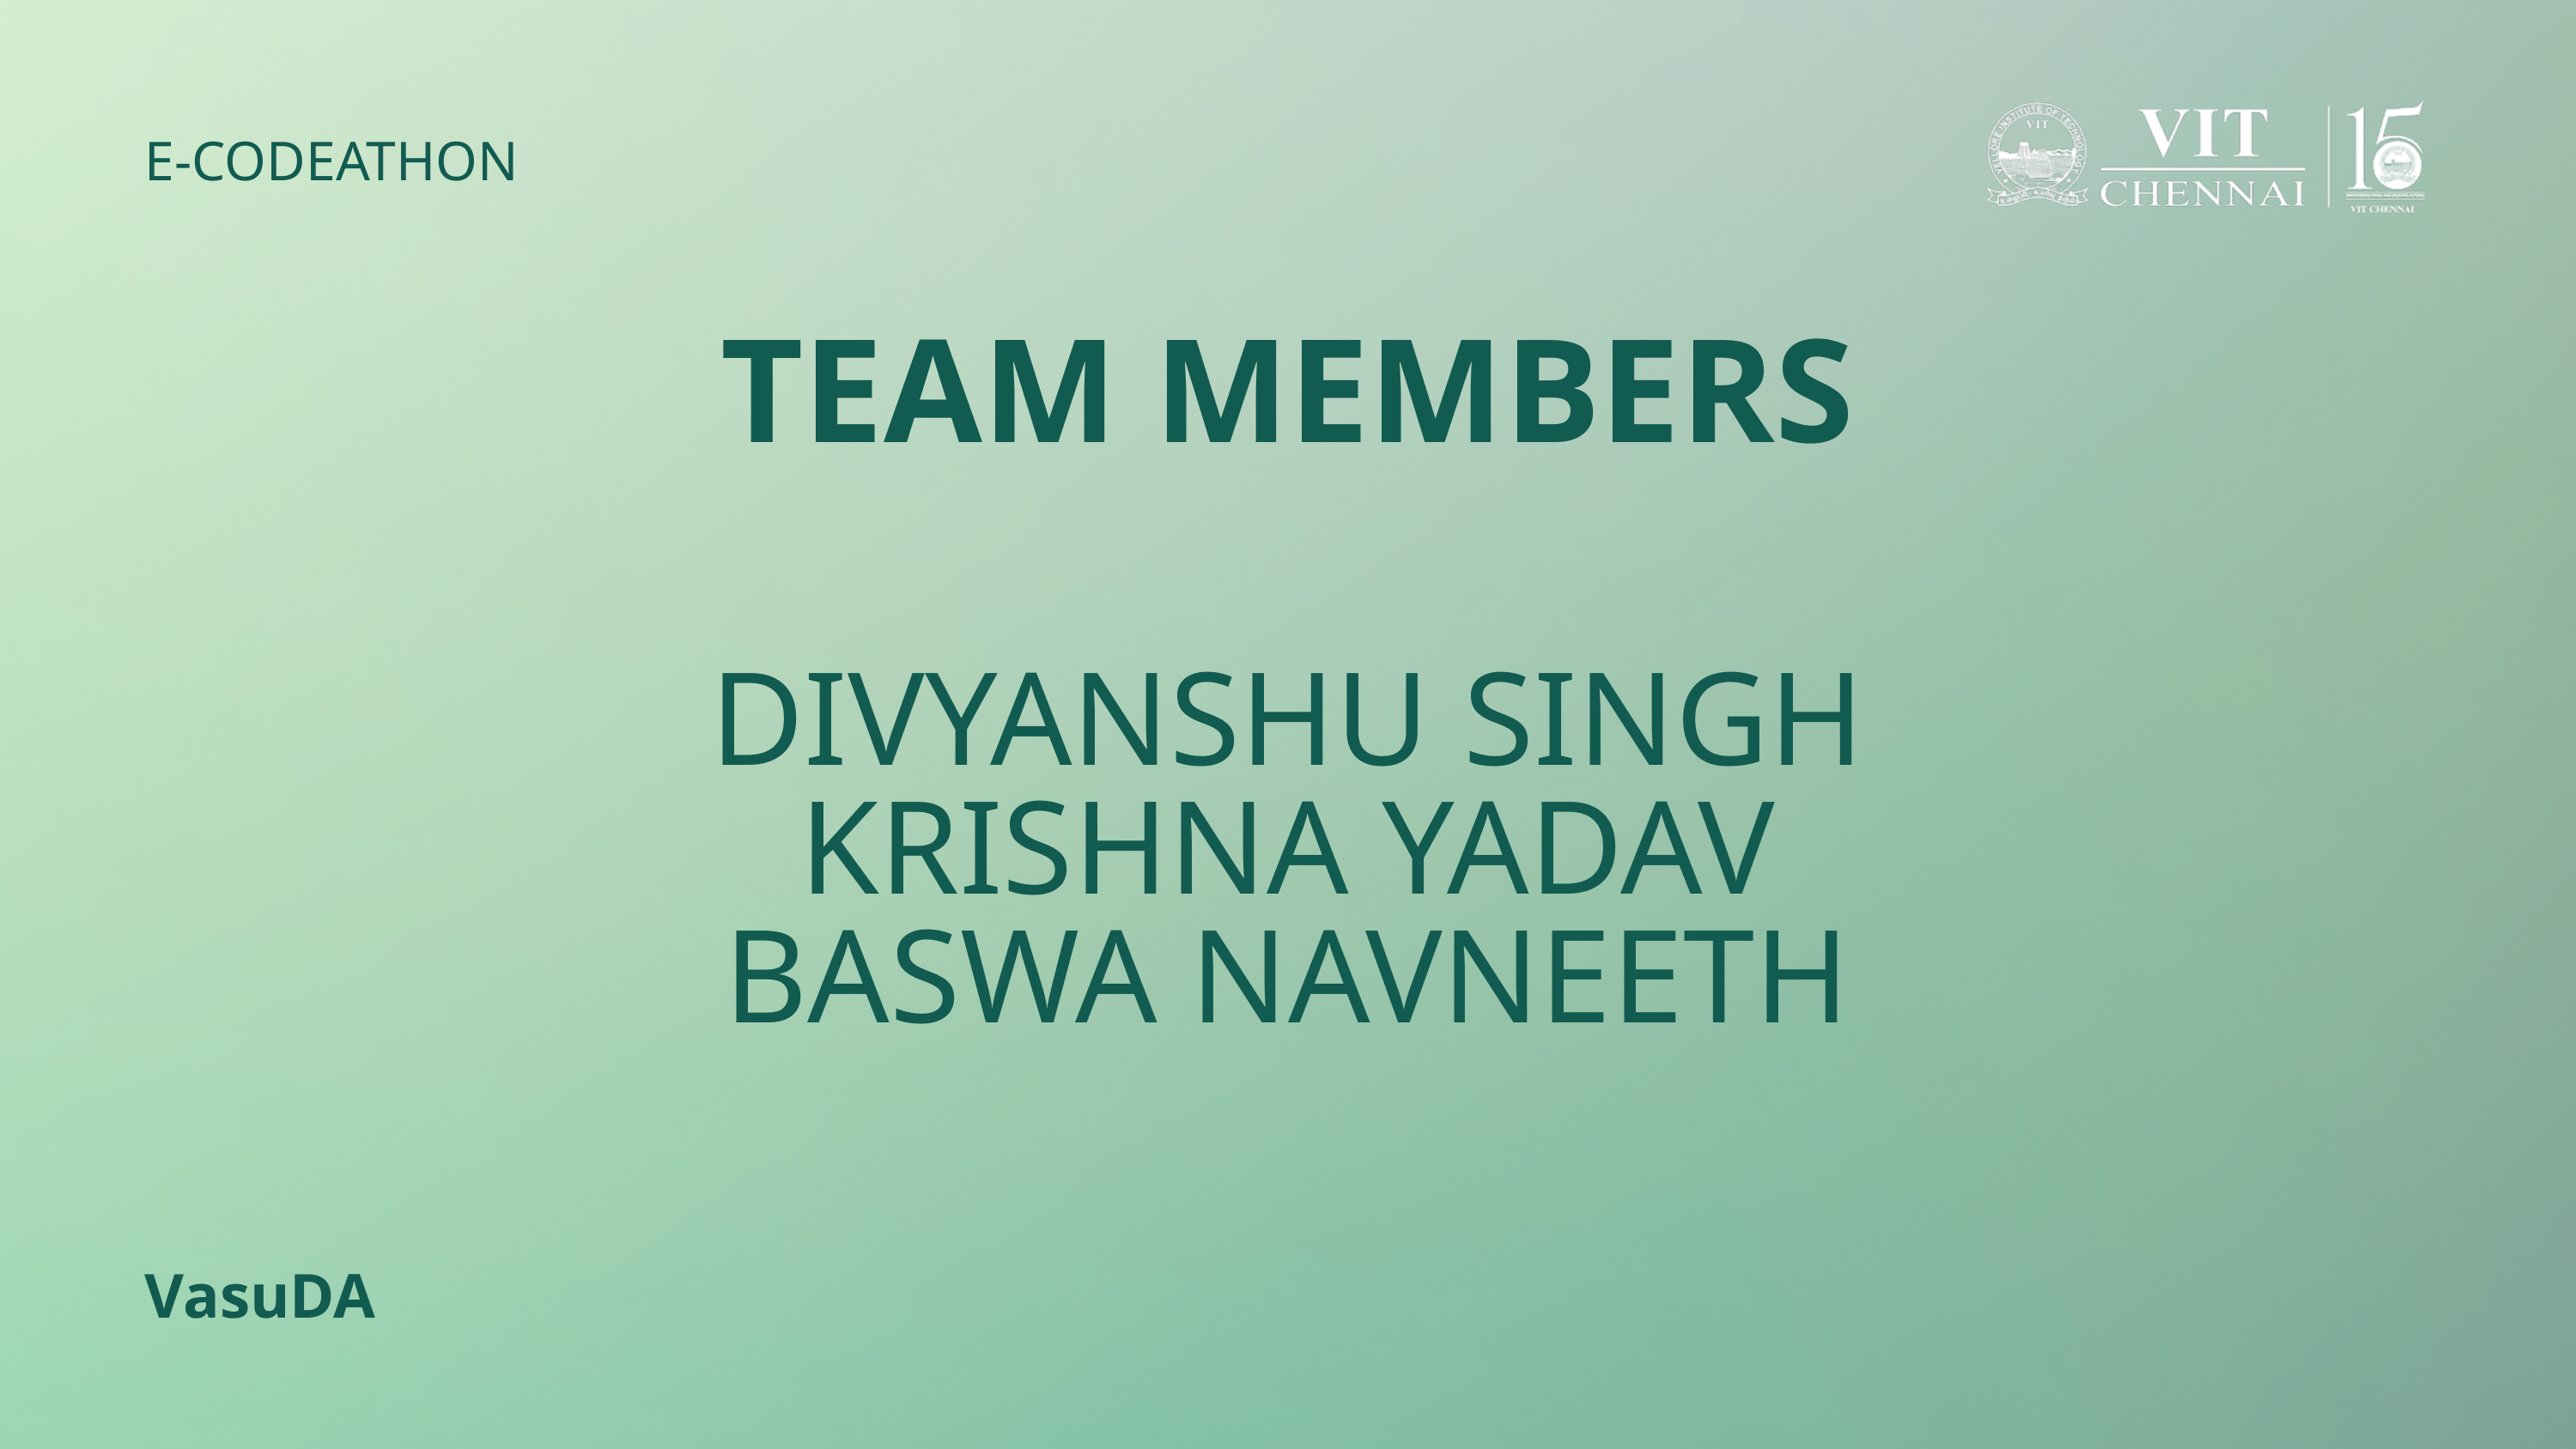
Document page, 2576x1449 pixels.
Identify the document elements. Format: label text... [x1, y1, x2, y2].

text_box DIVYANSHU SINGH KRISHNA YADAV BASWA NAVNEETH [332, 662, 2244, 1049]
text_box E-CODEATHON [144, 116, 1687, 192]
text_box [1965, 78, 2432, 238]
text_box [0, 0, 2576, 1449]
text_box TEAM MEMBERS [200, 328, 2376, 471]
text_box VasuDA [144, 1245, 786, 1331]
